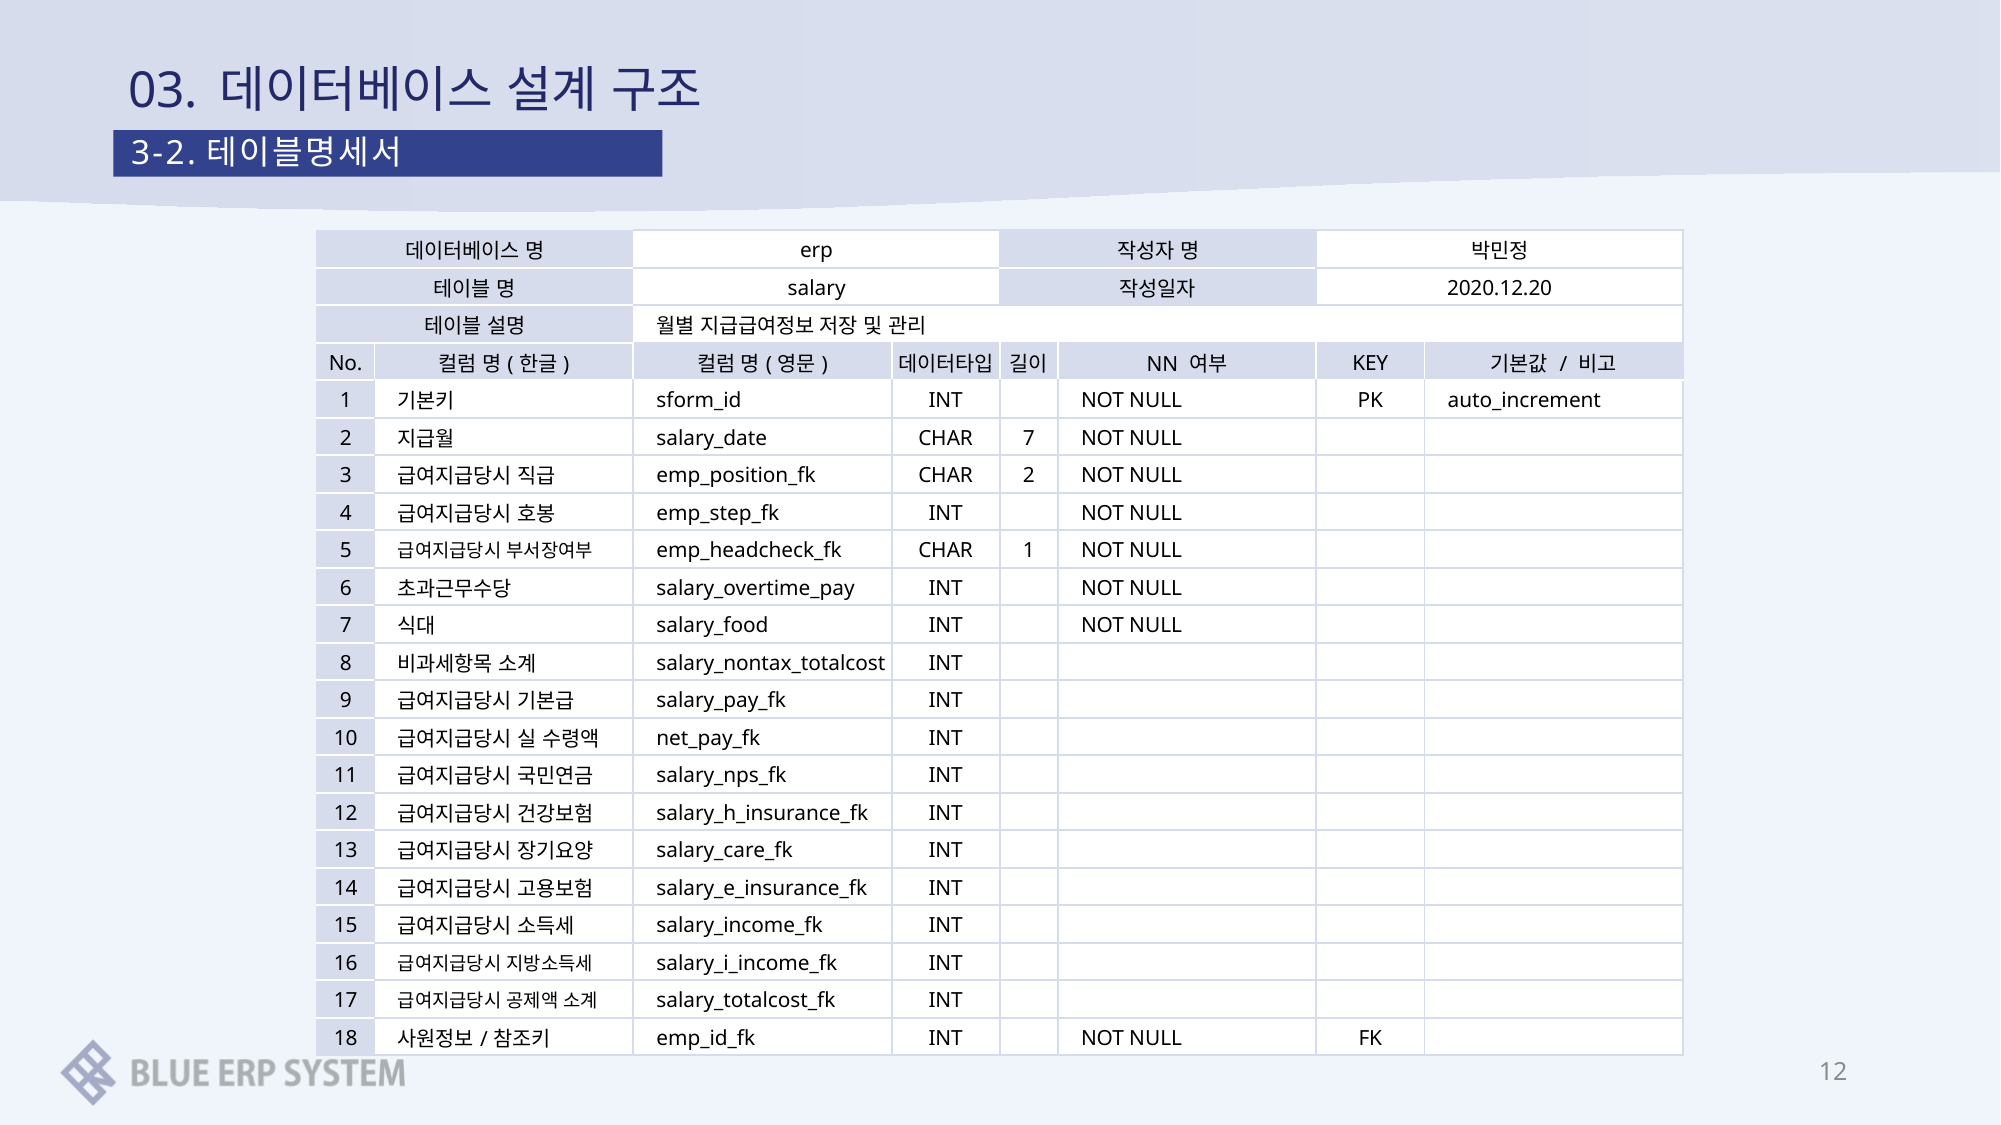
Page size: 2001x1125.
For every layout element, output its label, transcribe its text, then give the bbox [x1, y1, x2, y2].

table_cell salary_food [634, 606, 891, 642]
table_cell [1425, 644, 1682, 679]
table_cell INT [893, 381, 999, 417]
table_cell 6 [318, 569, 374, 604]
table_cell [1317, 756, 1424, 792]
table_cell 급여지급당시 장기요양 [375, 831, 632, 867]
table_cell INT [893, 606, 999, 642]
table_cell NOT NULL [1059, 494, 1315, 529]
table_header 박민정 [1317, 231, 1682, 267]
table_cell [1001, 381, 1057, 417]
table_header 데이터베이스 명 [318, 230, 633, 267]
table_cell [1425, 1019, 1682, 1054]
table_cell [1425, 719, 1682, 754]
table_cell INT [893, 644, 999, 679]
table_cell 1 [318, 381, 374, 417]
table_cell emp_id_fk [634, 1019, 891, 1054]
table_cell NOT NULL [1059, 606, 1315, 642]
table_cell salary_income_fk [634, 906, 891, 942]
table_cell 11 [318, 756, 374, 792]
table_cell 비과세항목 소계 [375, 644, 632, 679]
table_cell 17 [318, 981, 374, 1017]
table_cell 급여지급당시 소득세 [375, 906, 632, 942]
table_cell 2020.12.20 [1317, 269, 1682, 304]
table_cell [1001, 794, 1057, 829]
table_cell [1425, 981, 1682, 1017]
table_cell [1425, 606, 1682, 642]
table_cell INT [893, 794, 999, 829]
table_cell 급여지급당시 지방소득세 [375, 944, 632, 979]
table_cell [1059, 719, 1315, 754]
table_cell INT [893, 944, 999, 979]
table_cell emp_step_fk [634, 494, 891, 529]
table_cell salary_pay_fk [634, 681, 891, 717]
table_cell INT [893, 831, 999, 867]
table_cell INT [893, 494, 999, 529]
title 03. 데이터베이스 설계 구조 [113, 42, 1396, 131]
table_cell [1425, 494, 1682, 529]
table_cell [1317, 831, 1424, 867]
table_cell [1059, 644, 1315, 679]
table_cell salary_e_insurance_fk [634, 869, 891, 904]
table_cell [1001, 569, 1057, 604]
table_cell [1317, 606, 1424, 642]
table_cell 초과근무수당 [375, 569, 632, 604]
table_cell NOT NULL [1059, 456, 1315, 492]
table_cell CHAR [893, 456, 999, 492]
table_cell [1317, 456, 1424, 492]
table_cell salary_i_income_fk [634, 944, 891, 979]
table_cell [1425, 794, 1682, 829]
table_cell 급여지급당시 건강보험 [375, 794, 632, 829]
table_cell 테이블 명 [318, 269, 633, 304]
table_header 작성자 명 [1001, 231, 1315, 267]
table_cell [1059, 681, 1315, 717]
table_cell salary_nps_fk [634, 756, 891, 792]
table_cell 월별 지급급여정보 저장 및 관리 [633, 306, 1682, 342]
table_cell 테이블 설명 [318, 306, 633, 342]
table_cell 데이터타입 [893, 344, 999, 379]
table_cell NOT NULL [1059, 419, 1315, 454]
table_cell [1001, 944, 1057, 979]
table_cell [1001, 906, 1057, 942]
table_cell [1001, 831, 1057, 867]
table_cell salary_date [634, 419, 891, 454]
table_cell 작성일자 [1001, 269, 1315, 304]
table_cell [1317, 794, 1424, 829]
table_cell [1001, 719, 1057, 754]
table_cell 길이 [1001, 344, 1057, 379]
table_cell [1059, 981, 1315, 1017]
table_cell salary_care_fk [634, 831, 891, 867]
table_cell [1317, 906, 1424, 942]
table_cell INT [893, 756, 999, 792]
table_cell [1425, 569, 1682, 604]
table_cell CHAR [893, 531, 999, 567]
table_cell 3 [318, 456, 374, 492]
table_cell [1001, 681, 1057, 717]
table_cell emp_headcheck_fk [634, 531, 891, 567]
table_cell [1059, 756, 1315, 792]
table_cell KEY [1317, 344, 1424, 379]
table_cell [1425, 869, 1682, 904]
table_cell NOT NULL [1059, 1019, 1315, 1054]
table_cell [1001, 644, 1057, 679]
table_cell 기본값 / 비고 [1425, 344, 1682, 379]
table_cell [1317, 719, 1424, 754]
table_cell INT [893, 719, 999, 754]
table_cell 2 [1001, 456, 1057, 492]
table_cell emp_position_fk [634, 456, 891, 492]
table_cell sform_id [634, 381, 891, 417]
table_cell [1425, 419, 1682, 454]
table_cell 7 [318, 606, 374, 642]
table_cell NN 여부 [1059, 344, 1315, 379]
table_cell [1001, 869, 1057, 904]
table_cell 급여지급당시 직급 [375, 456, 632, 492]
table_cell 16 [318, 944, 374, 979]
table_cell 8 [318, 644, 374, 679]
table_header erp [633, 231, 999, 267]
table_cell 사원정보/참조키 [375, 1019, 632, 1054]
table_cell [1317, 419, 1424, 454]
table_cell [1317, 981, 1424, 1017]
table_cell INT [893, 569, 999, 604]
table_cell [1001, 756, 1057, 792]
table_cell 급여지급당시 호봉 [375, 494, 632, 529]
table_cell salary_h_insurance_fk [634, 794, 891, 829]
table_cell 1 [1001, 531, 1057, 567]
table_cell salary_totalcost_fk [634, 981, 891, 1017]
slide_number 12 [1412, 1042, 1863, 1103]
table_cell 급여지급당시 고용보험 [375, 869, 632, 904]
table_cell [1001, 981, 1057, 1017]
table_cell 12 [318, 794, 374, 829]
list 3-2.테이블명세서 [113, 130, 663, 177]
table_cell NOT NULL [1059, 381, 1315, 417]
table_cell No. [318, 344, 374, 379]
table_cell emp_license3 [60, 1039, 405, 1106]
table_cell 13 [318, 831, 374, 867]
table_cell INT [893, 869, 999, 904]
table_cell [1425, 531, 1682, 567]
table_cell [1059, 794, 1315, 829]
table_cell [1059, 869, 1315, 904]
table_cell [1317, 531, 1424, 567]
table_cell NOT NULL [1059, 569, 1315, 604]
table_cell [1425, 456, 1682, 492]
table_cell [1425, 756, 1682, 792]
table_cell INT [893, 681, 999, 717]
table_cell 식대 [375, 606, 632, 642]
table_cell 급여지급당시 공제액 소계 [375, 981, 632, 1017]
table_cell INT [893, 981, 999, 1017]
table_cell [1059, 944, 1315, 979]
table_cell 기본키 [375, 381, 632, 417]
table_cell INT [893, 1019, 999, 1054]
table_cell salary_nontax_totalcost [634, 644, 891, 679]
table_cell salary_overtime_pay [634, 569, 891, 604]
table_cell [1001, 1019, 1057, 1054]
table_cell 급여지급당시 국민연금 [375, 756, 632, 792]
table_cell 5 [318, 531, 374, 567]
table_cell [1317, 644, 1424, 679]
table_cell 4 [318, 494, 374, 529]
table_cell [1059, 831, 1315, 867]
table_cell [1425, 681, 1682, 717]
table_cell 급여지급당시 기본급 [375, 681, 632, 717]
table_cell [1425, 944, 1682, 979]
table_cell NOT NULL [1059, 531, 1315, 567]
table_cell [1317, 944, 1424, 979]
table_cell 18 [318, 1019, 374, 1054]
table_cell 컬럼 명(한글) [375, 344, 632, 379]
table_cell 급여지급당시 실 수령액 [375, 719, 632, 754]
table_cell INT [893, 906, 999, 942]
table_cell PK [1317, 381, 1424, 417]
table_cell FK [1317, 1019, 1424, 1054]
table_cell [1425, 831, 1682, 867]
table_cell 14 [318, 869, 374, 904]
table_cell auto_increment [1425, 381, 1682, 417]
table_cell [1425, 906, 1682, 942]
table_cell [1317, 494, 1424, 529]
table_cell 15 [318, 906, 374, 942]
table_cell 컬럼 명(영문) [634, 344, 891, 379]
table_cell [1059, 906, 1315, 942]
table_cell net_pay_fk [634, 719, 891, 754]
table_cell [1001, 494, 1057, 529]
table_cell [1317, 869, 1424, 904]
table_cell salary [633, 269, 999, 304]
table_cell 9 [318, 681, 374, 717]
table_cell 2 [318, 419, 374, 454]
table_cell 10 [318, 719, 374, 754]
table_cell CHAR [893, 419, 999, 454]
table_cell 지급월 [375, 419, 632, 454]
table_cell 급여지급당시 부서장여부 [375, 531, 632, 567]
table_cell [1317, 569, 1424, 604]
table_cell 7 [1001, 419, 1057, 454]
table_cell [1001, 606, 1057, 642]
table_cell [1317, 681, 1424, 717]
